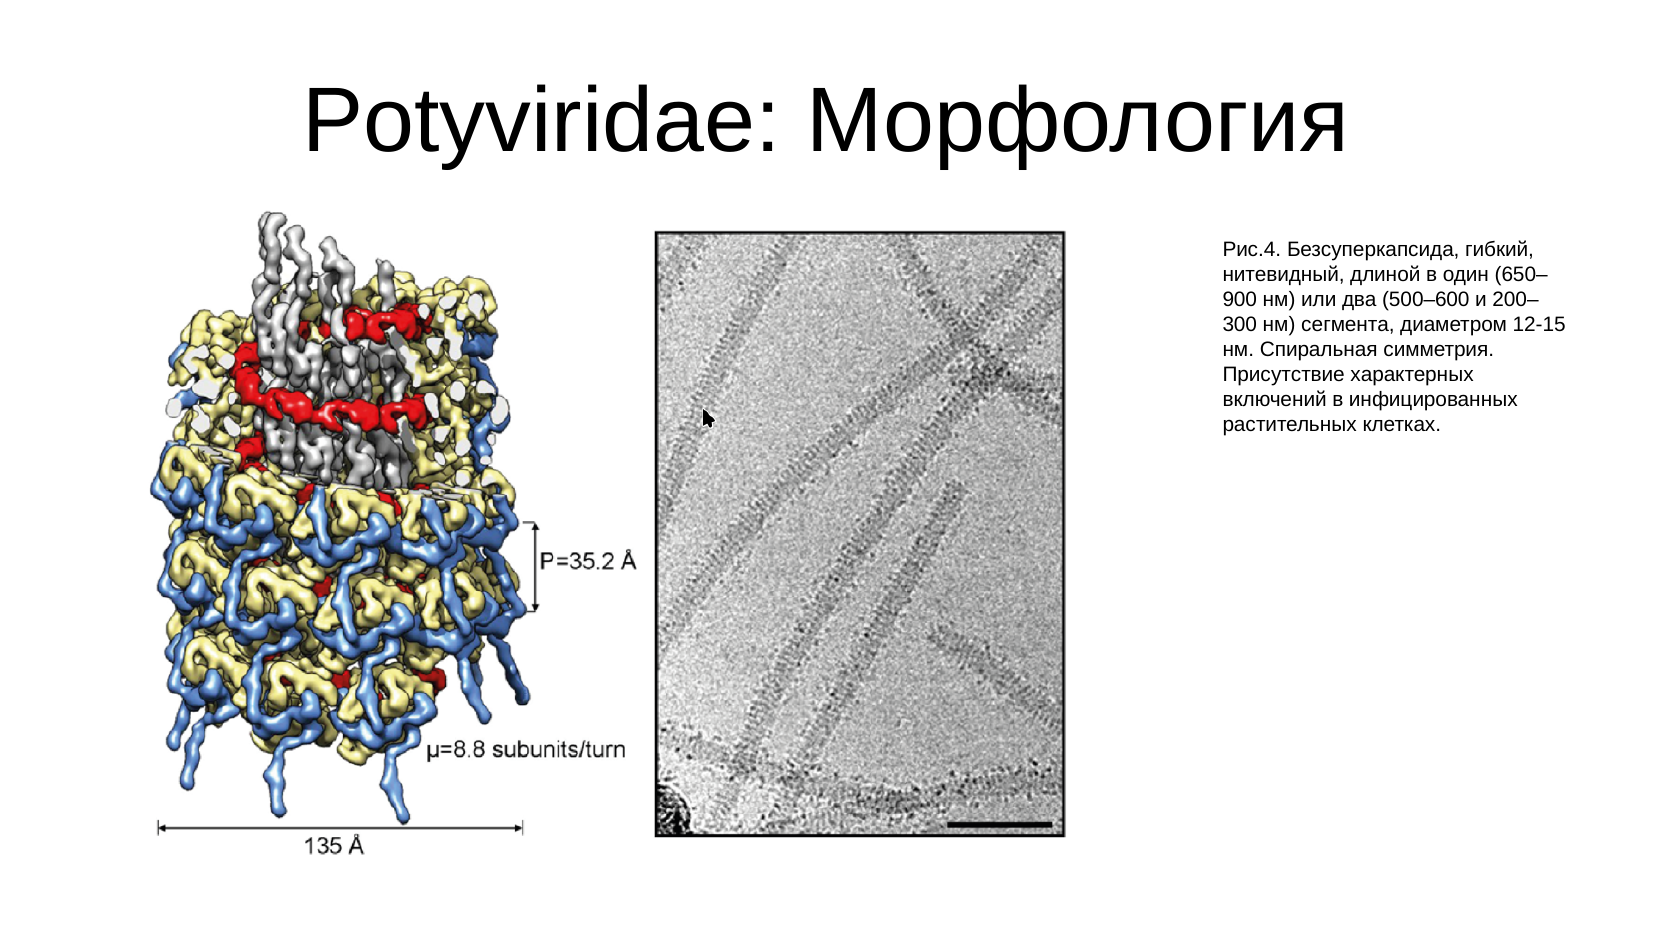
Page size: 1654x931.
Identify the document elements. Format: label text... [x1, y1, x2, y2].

list Рис.4. Безсуперкапсида, гибкий, нитевидный, длиной в один (650–900 нм) или два (500–600 и 200–300 нм) сегмента, диаметром 12-15 нм. Спиральная симметрия. Присутствие характерных включений в инфицированных растительных клетках. [1151, 236, 1571, 757]
title Potyviridae: Морфология [82, 37, 1571, 193]
picture [121, 206, 1093, 874]
